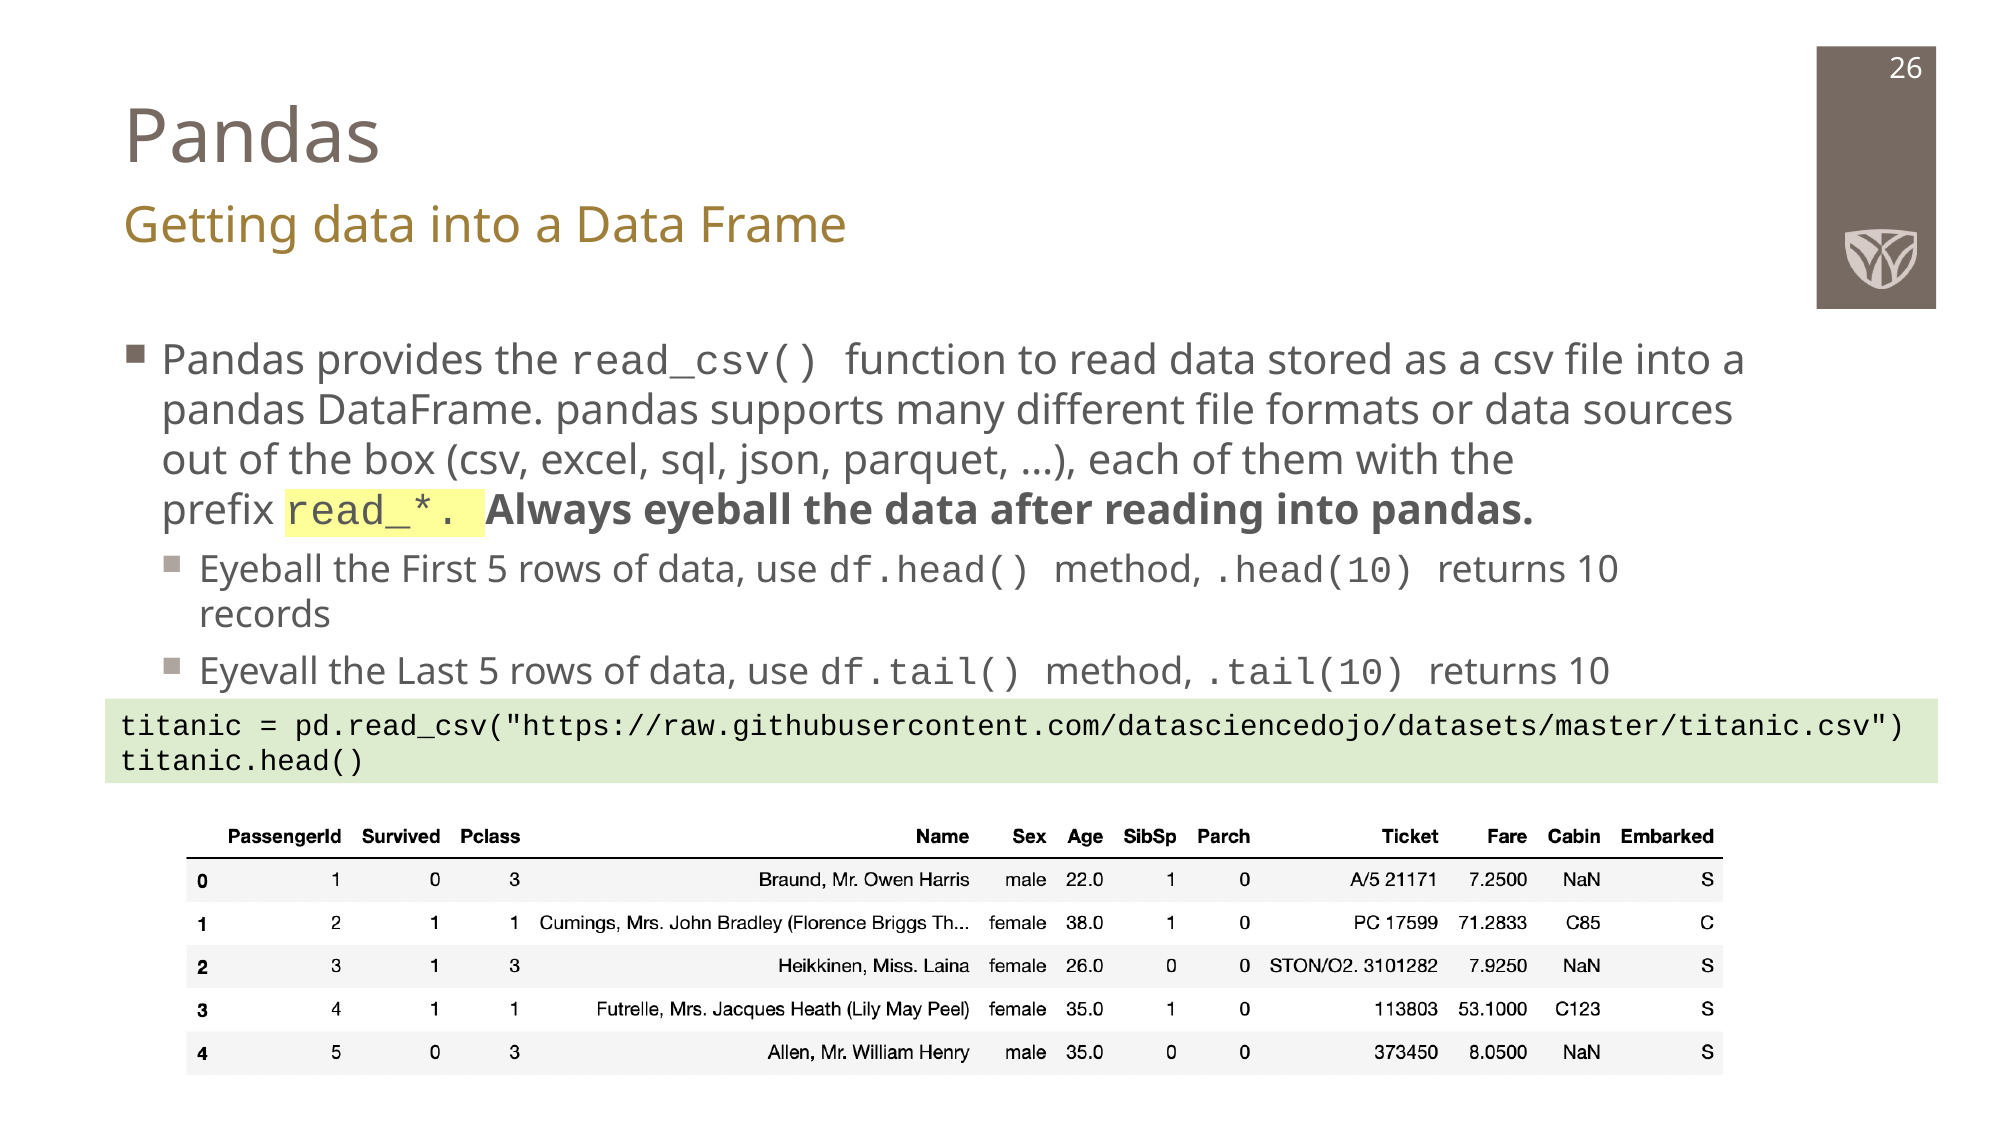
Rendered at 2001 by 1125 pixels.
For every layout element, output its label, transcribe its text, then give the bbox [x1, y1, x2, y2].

title Pandas [109, 22, 1762, 185]
list Getting data into a Data Frame [109, 185, 1763, 313]
list Pandas provides the read_csv() function to read data stored as a csv file into a pandas DataFrame. pandas supports many different file formats or data sources out of the box (csv, excel, sql, json, parquet, …), each of them with the prefix read_*. Always eyeball the data after reading into pandas. Eyeball the First 5 rows of data, use df.head() method, .head(10) returns 10 records Eyevall the Last 5 rows of data, use df.tail() method, .tail(10) returns 10 records [109, 324, 1762, 698]
picture [183, 800, 1730, 1079]
slide_number 26 [1816, 39, 1938, 100]
text_box titanic = pd.read_csv("https://raw.githubusercontent.com/datasciencedojo/datasets/master/titanic.csv") titanic.head() [105, 698, 1938, 784]
